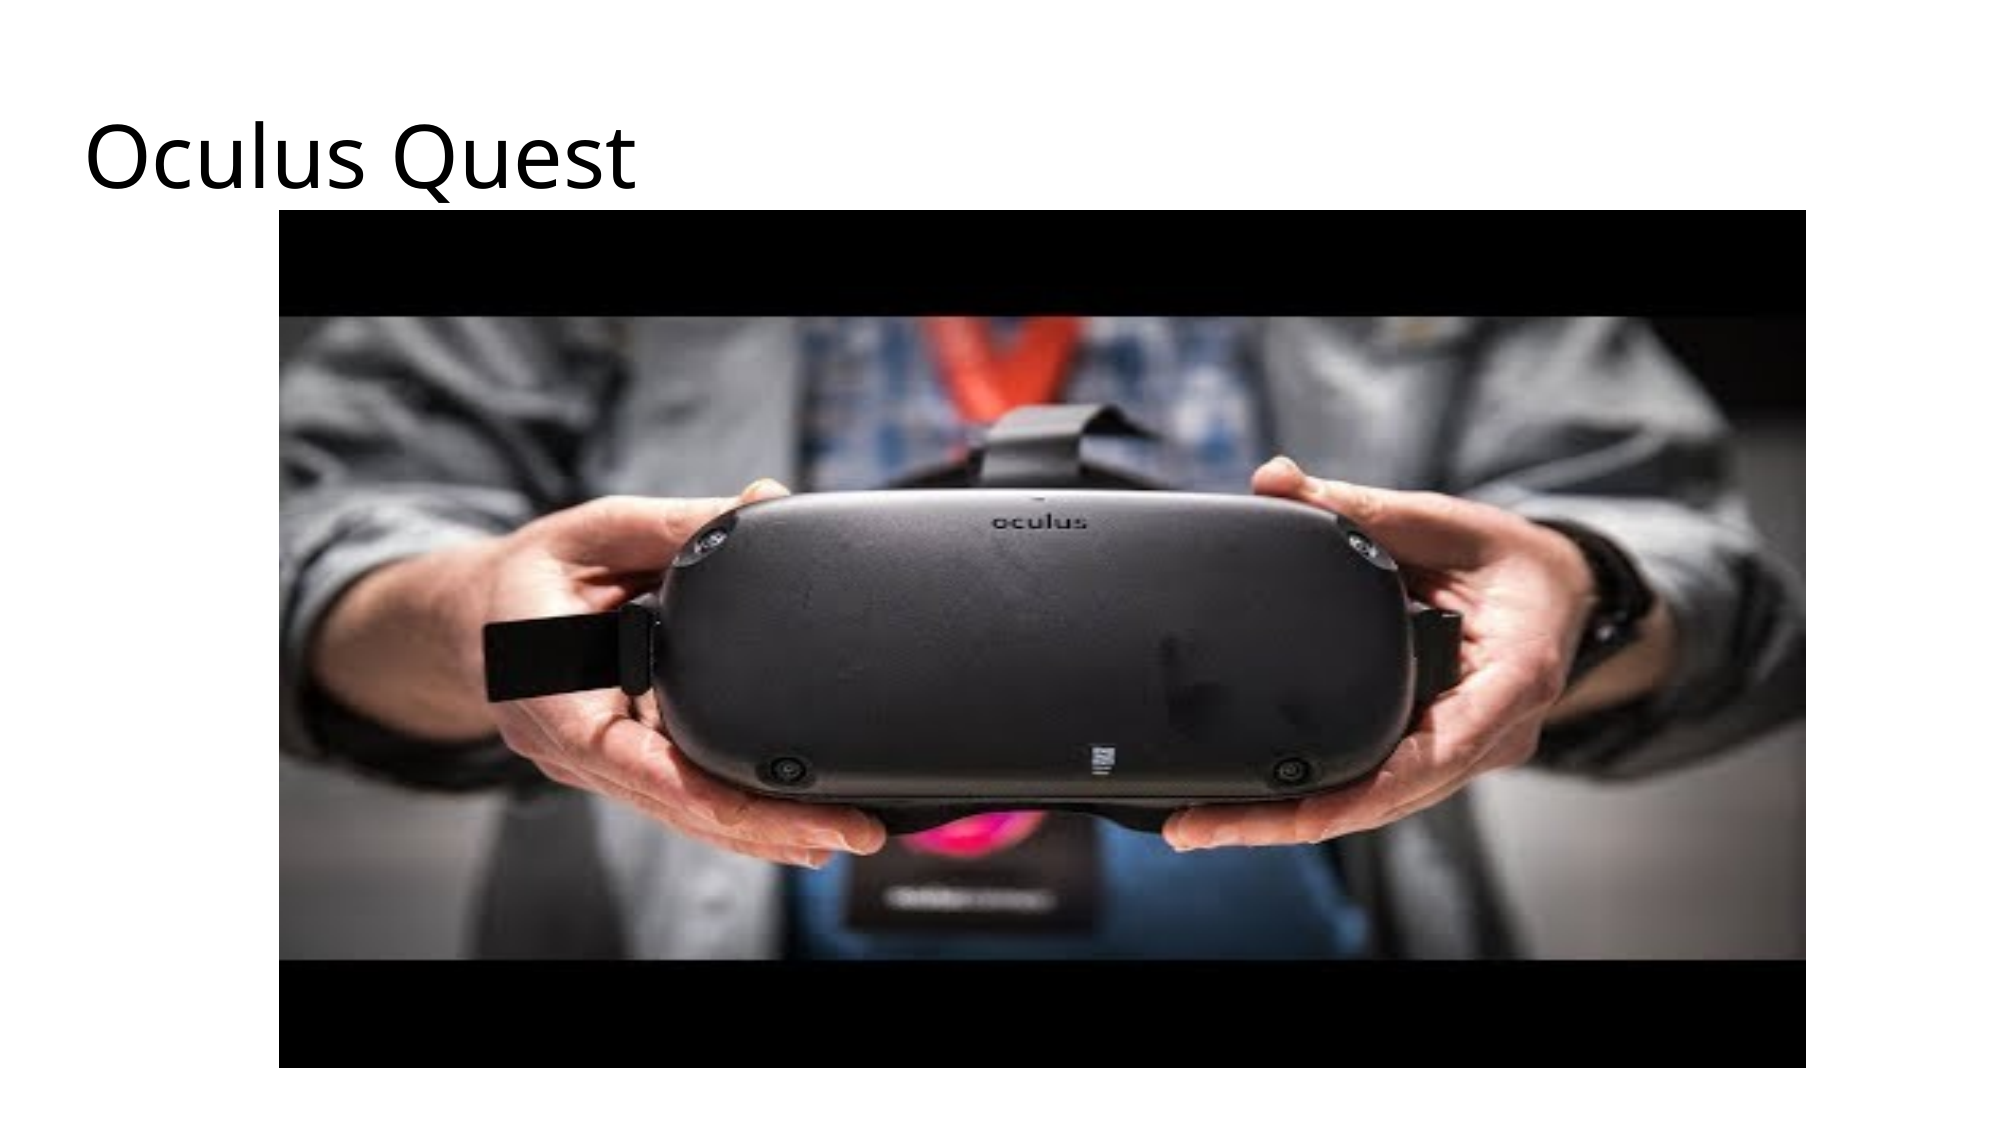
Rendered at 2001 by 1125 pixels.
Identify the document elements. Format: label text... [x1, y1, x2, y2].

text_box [278, 209, 1807, 1069]
title Oculus Quest [68, 97, 1932, 223]
